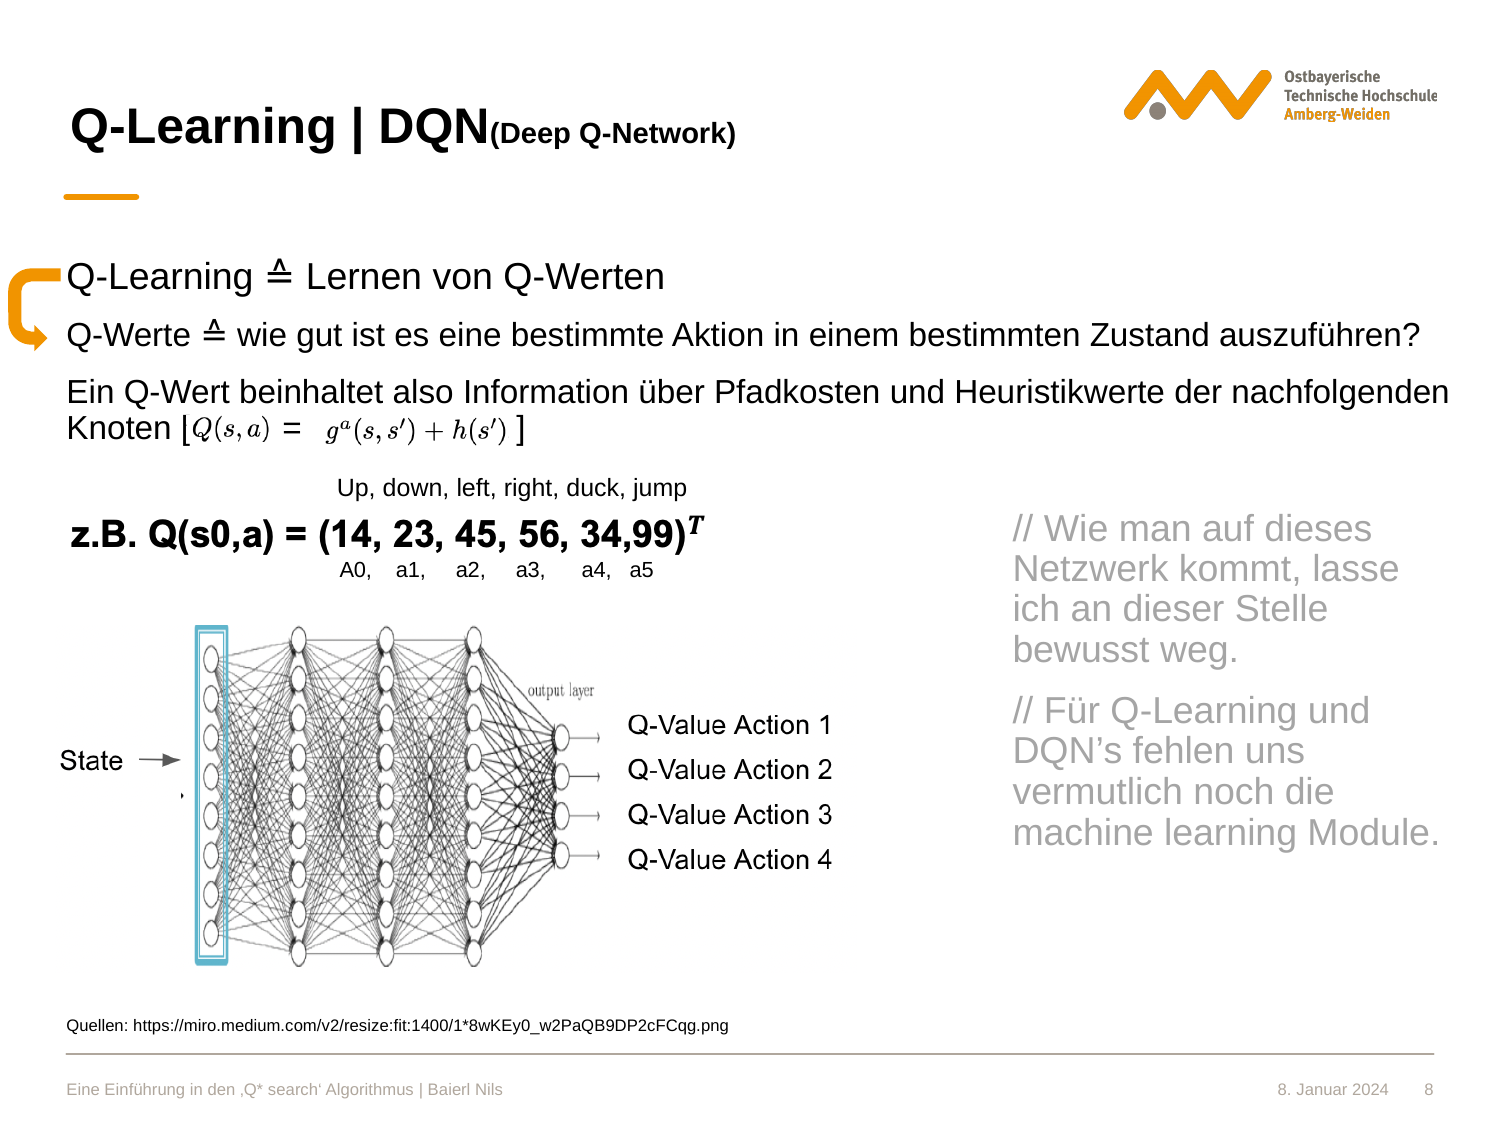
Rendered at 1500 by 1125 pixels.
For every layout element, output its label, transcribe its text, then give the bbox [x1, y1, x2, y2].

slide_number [1171, 1065, 1390, 1113]
text_box Up, down, left, right, duck, jump [336, 474, 773, 513]
text_box [8, 268, 61, 352]
slide_number 8 [1395, 1065, 1434, 1113]
picture [1124, 70, 1437, 100]
list Quellen: https://miro.medium.com/v2/resize:fit:1400/1*8wKEy0_w2PaQB9DP2cFCqg.png [66, 987, 1434, 1035]
text_box A0, a1, a2, a3, a4, a5 [339, 558, 753, 608]
text_box [70, 513, 1012, 572]
picture [55, 625, 857, 973]
footer Eine Einführung in den ‚Q* search‘ Algorithmus | Baierl Nils [66, 1065, 997, 1113]
picture [185, 415, 275, 442]
picture [318, 413, 510, 452]
text_box // Wie man auf dieses Netzwerk kommt, lasse ich an dieser Stelle bewusst weg. // Für Q-Learning und DQN’s fehlen uns vermutlich noch die machine learning Module. [1012, 508, 1449, 909]
title Q-Learning | DQN(Deep Q-Network) [70, 100, 1438, 160]
text_box Q-Learning ≙ Lernen von Q-Werten Q-Werte ≙ wie gut ist es eine bestimmte Aktion in einem bestimmten Zustand auszuführen? Ein Q-Wert beinhaltet also Information über Pfadkosten und Heuristikwerte der nachfolgenden Knoten [ = ] [66, 256, 1500, 460]
